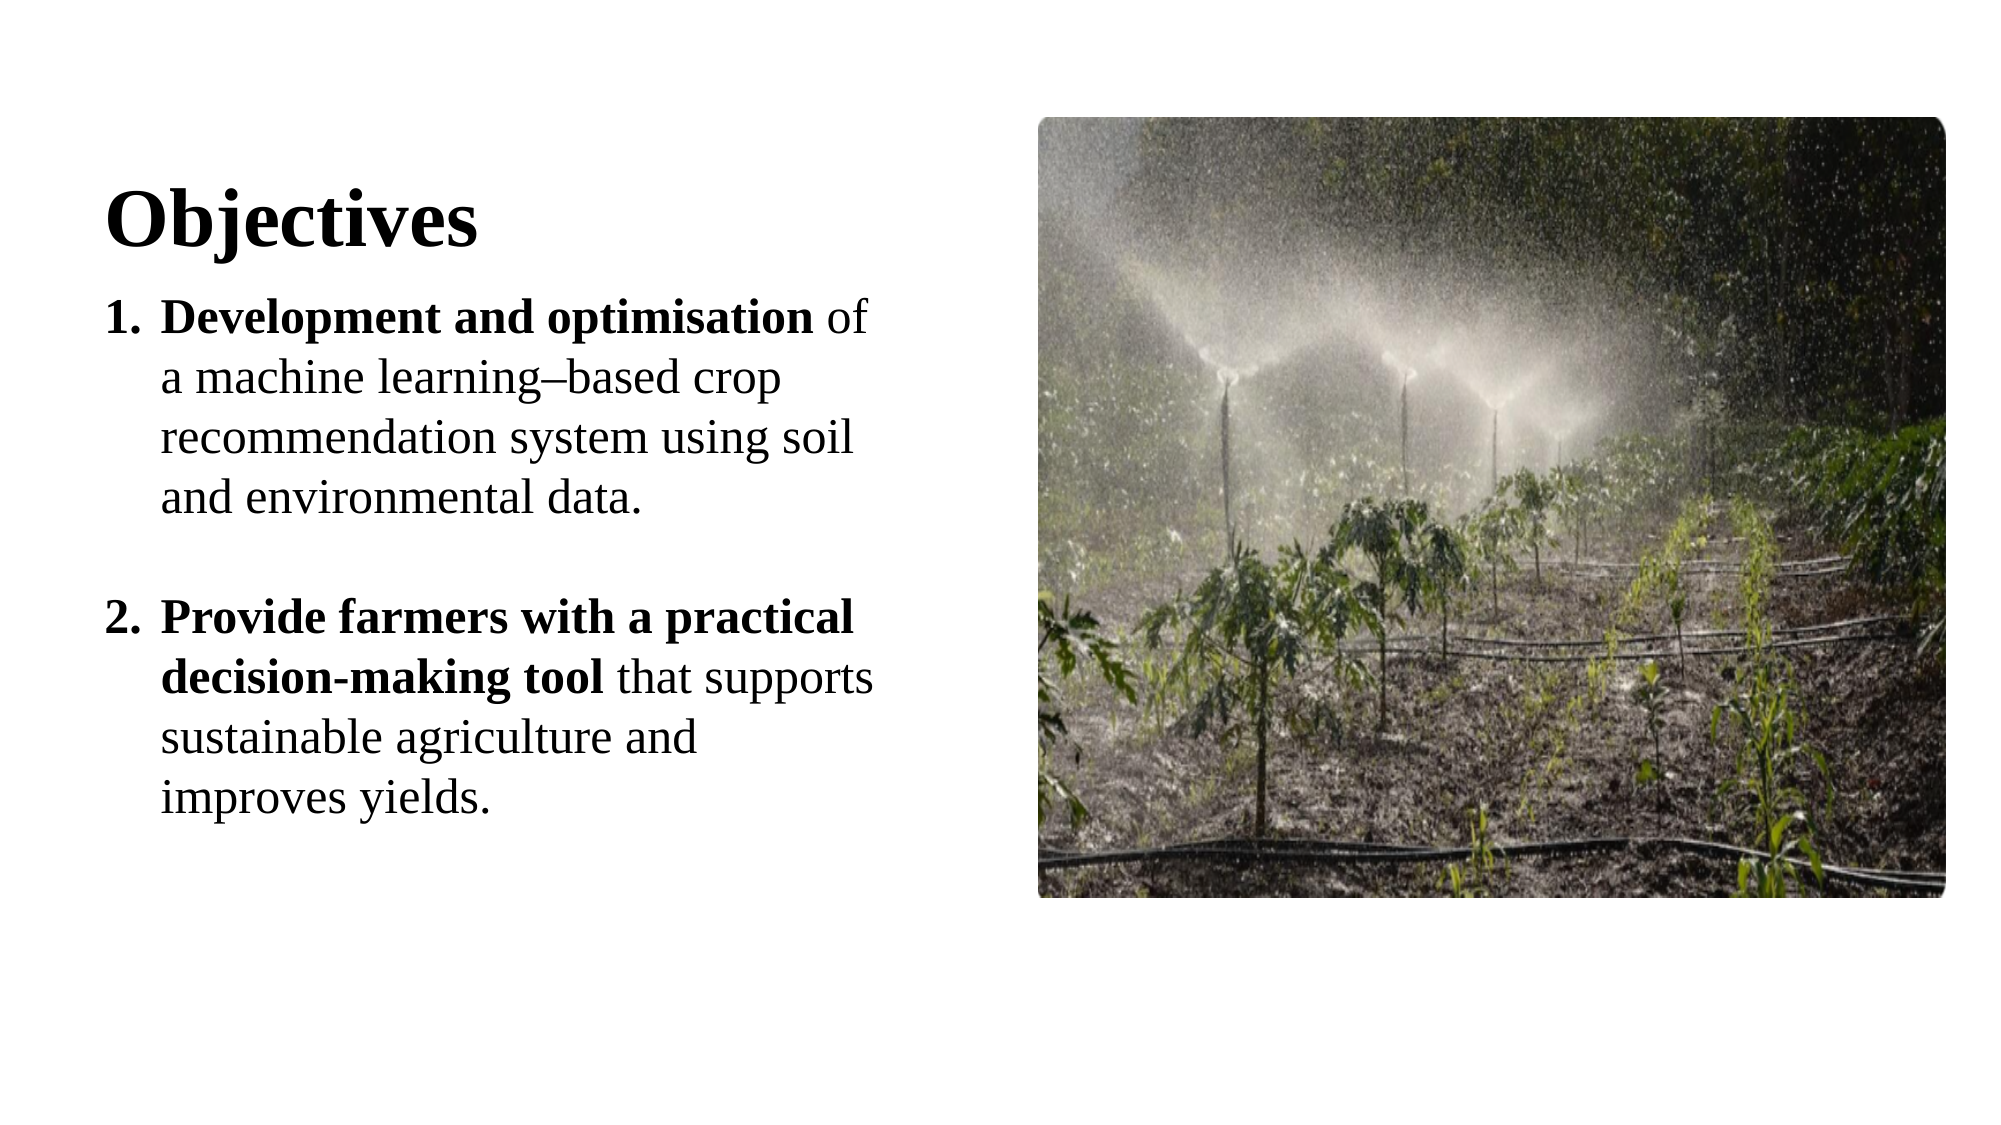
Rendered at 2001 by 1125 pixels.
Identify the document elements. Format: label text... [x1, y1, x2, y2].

picture [1038, 117, 1946, 898]
text_box Objectives Development and optimisation of a machine learning–based crop recommendation system using soil and environmental data. Provide farmers with a practical decision-making tool that supports sustainable agriculture and improves yields. [89, 156, 906, 876]
